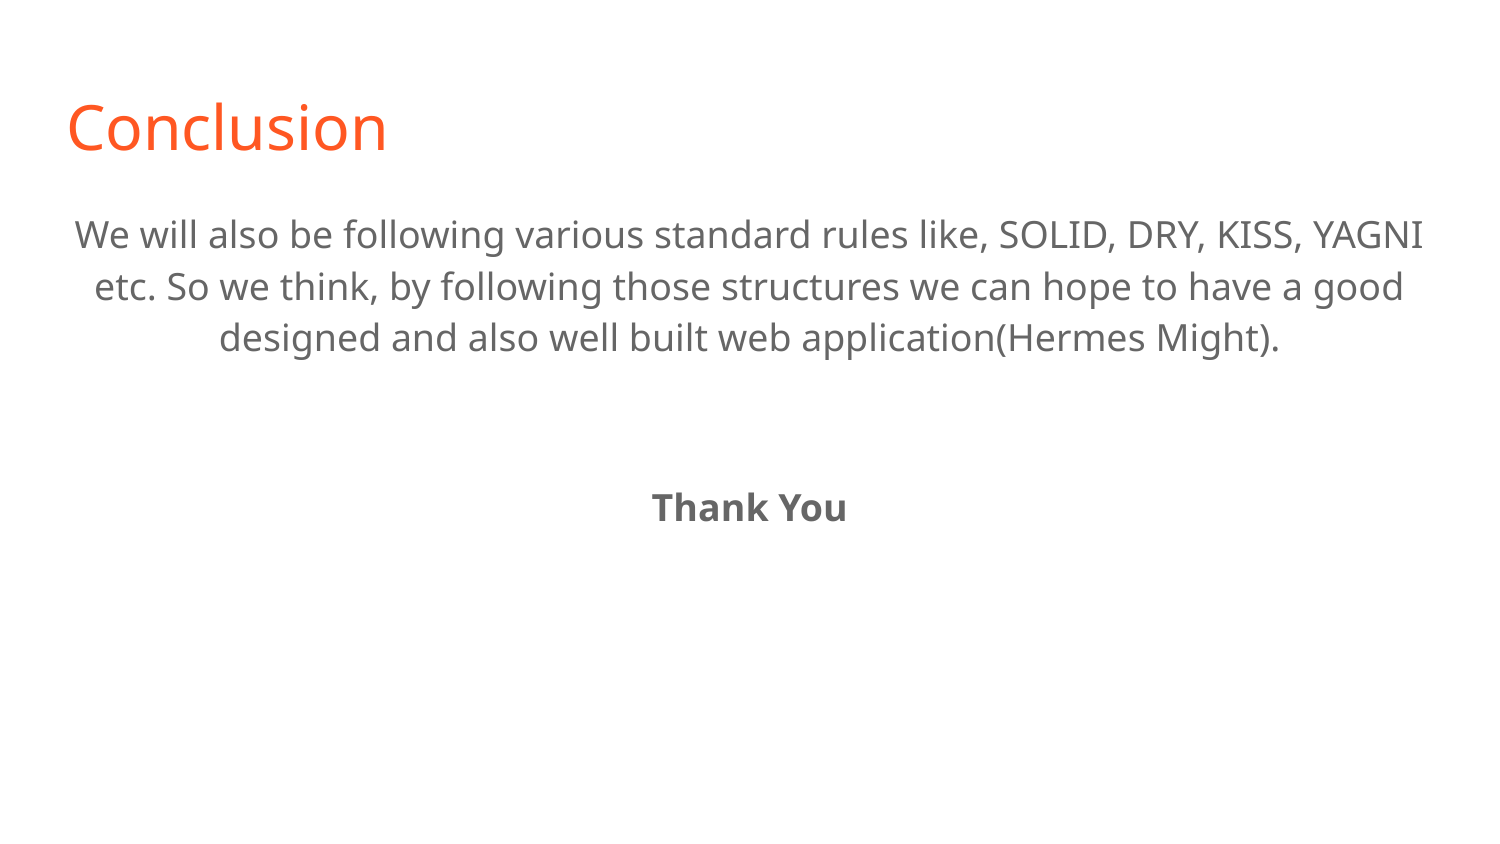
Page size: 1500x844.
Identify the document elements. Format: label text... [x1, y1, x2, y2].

list We will also be following various standard rules like, SOLID, DRY, KISS, YAGNI etc. So we think, by following those structures we can hope to have a good designed and also well built web application(Hermes Might). Thank You [51, 189, 1449, 750]
title Conclusion [51, 72, 1449, 167]
